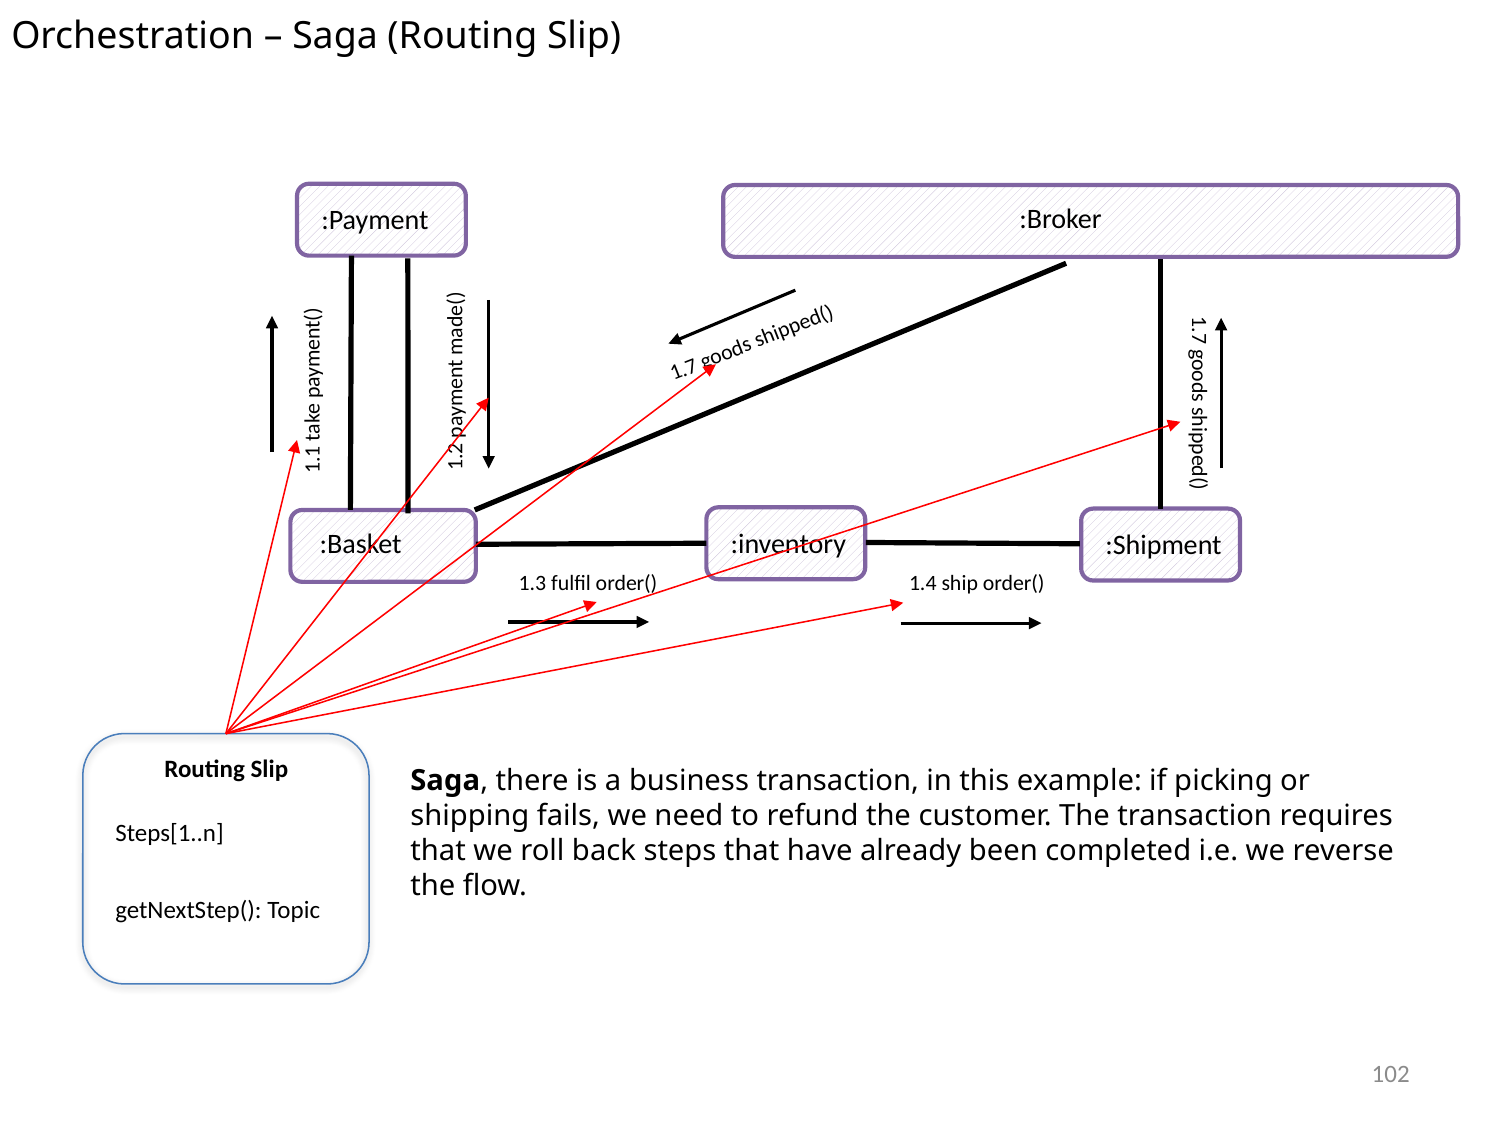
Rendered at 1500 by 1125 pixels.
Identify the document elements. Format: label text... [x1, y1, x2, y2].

text_box 1.2 payment made() [433, 221, 474, 362]
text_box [225, 363, 717, 734]
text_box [474, 263, 1067, 420]
text_box Routing Slip [149, 744, 304, 790]
text_box 1.1 take payment() [290, 283, 332, 362]
text_box :Broker [1004, 193, 1118, 242]
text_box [721, 421, 1180, 734]
text_box :Payment [306, 194, 462, 243]
text_box Saga, there is a business transaction, in this example: if picking or shipping fails, we need to refund the customer. The transaction requires that we roll back steps that have already been completed i.e. we reverse the flow. [395, 754, 1432, 909]
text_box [668, 289, 796, 344]
text_box [1222, 506, 1242, 519]
text_box [1185, 568, 1243, 583]
text_box [294, 181, 468, 258]
text_box [721, 182, 1461, 259]
text_box :Shipment [1185, 519, 1250, 568]
text_box Steps[1..n] [100, 808, 305, 854]
slide_number 102 [1074, 1042, 1425, 1103]
text_box getNextStep(): Topic [100, 885, 352, 931]
text_box Orchestration – Saga (Routing Slip) [0, 0, 1500, 67]
text_box [81, 732, 370, 985]
text_box 1.7 goods shipped() [1180, 301, 1222, 542]
